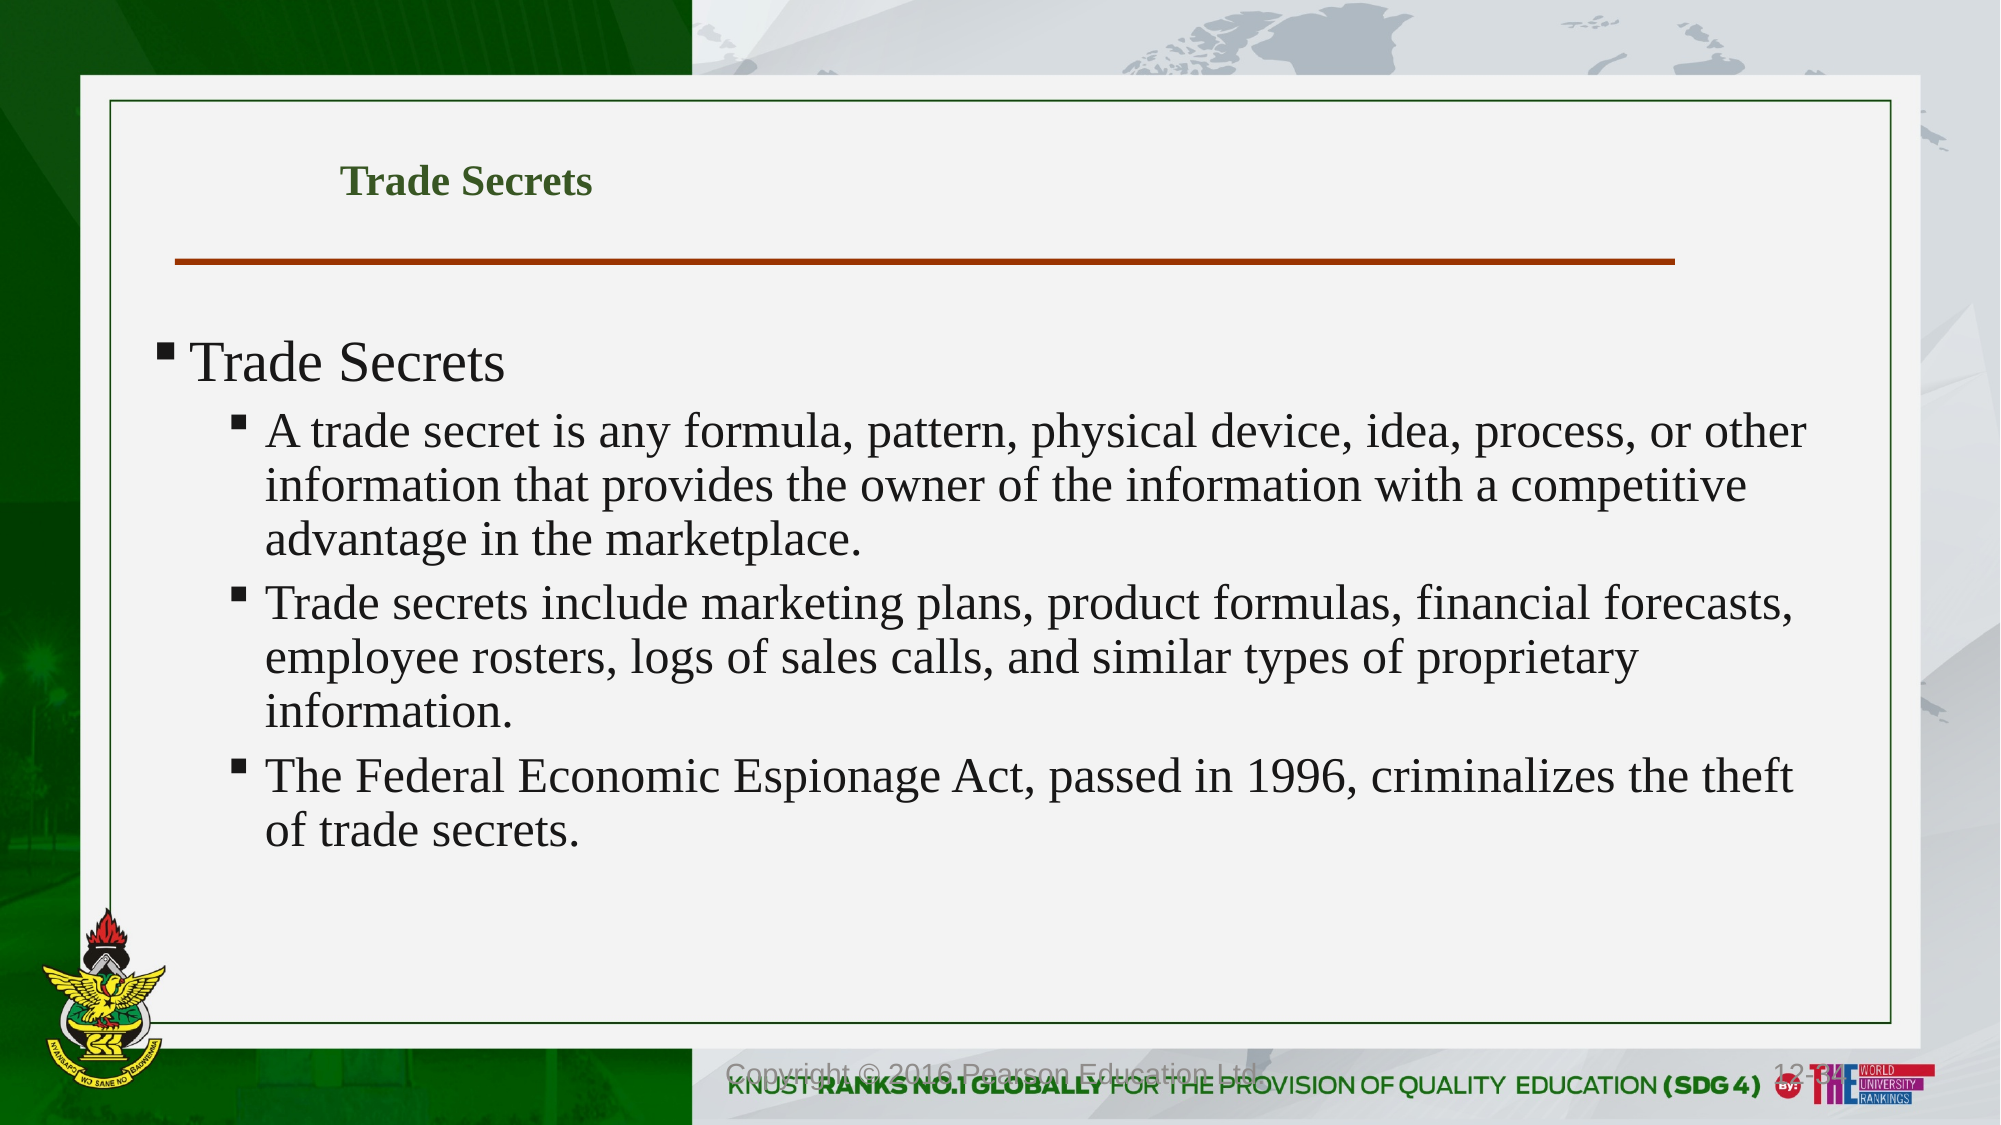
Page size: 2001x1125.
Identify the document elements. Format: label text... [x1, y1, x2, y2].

footer Copyright © 2016 Pearson Education Ltd. [662, 1042, 1338, 1103]
list Trade Secrets A trade secret is any formula, pattern, physical device, idea, process, or other information that provides the owner of the information with a competitive advantage in the marketplace. Trade secrets include marketing plans, product formulas, financial forecasts, employee rosters, logs of sales calls, and similar types of proprietary information. The Federal Economic Espionage Act, passed in 1996, criminalizes the theft of trade secrets. [137, 323, 1863, 1026]
title Trade Secrets [324, 149, 1675, 213]
slide_number 12-34 [1412, 1042, 1863, 1103]
picture [0, 0, 2001, 1125]
